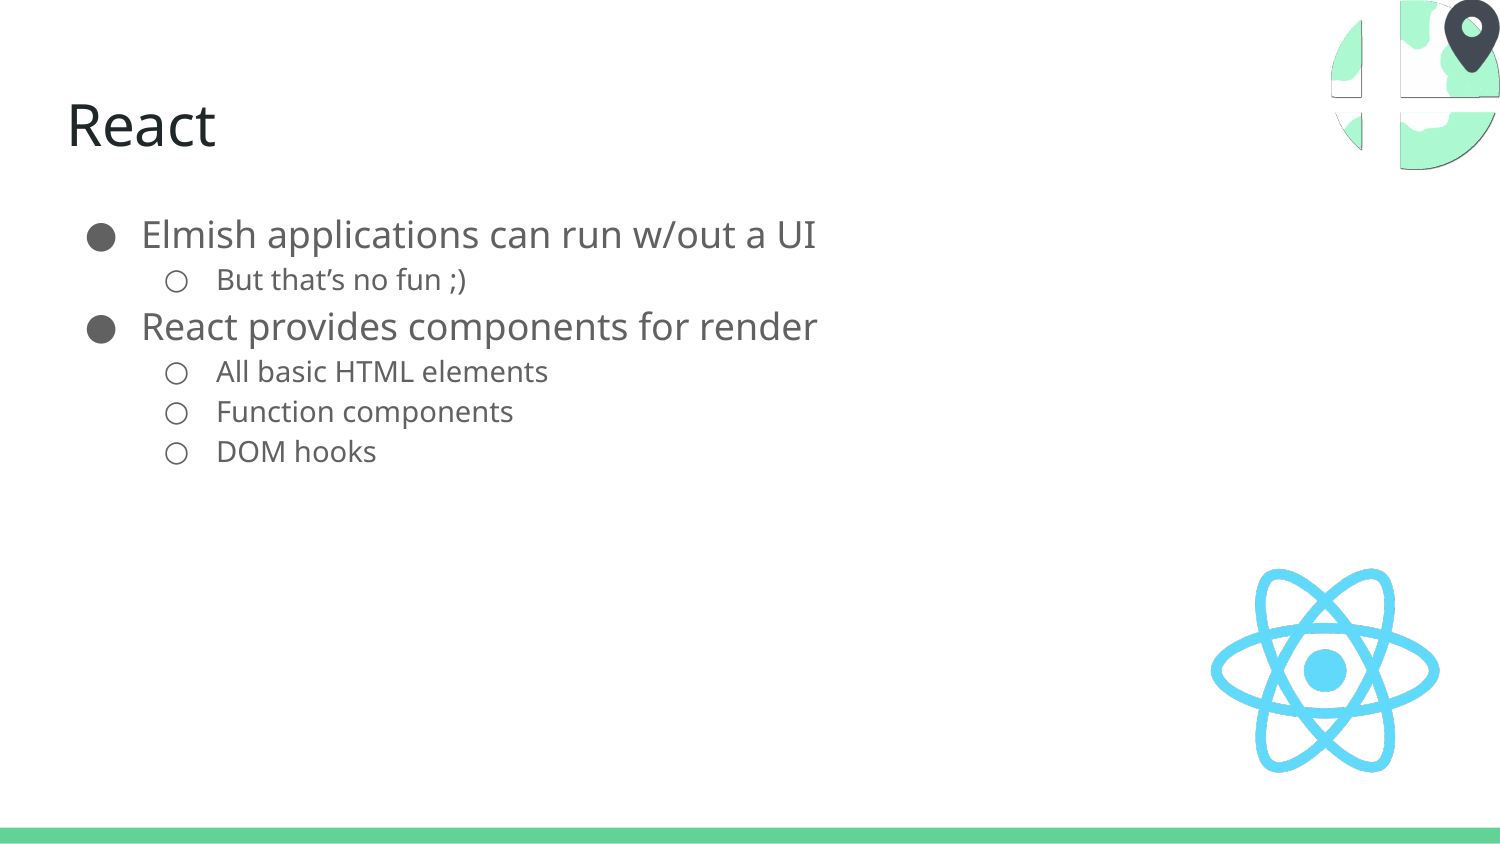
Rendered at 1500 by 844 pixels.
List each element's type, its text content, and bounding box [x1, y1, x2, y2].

picture [1329, 0, 1500, 171]
list Elmish applications can run w/out a UI But that’s no fun ;) React provides components for render All basic HTML elements Function components DOM hooks [51, 189, 1449, 750]
picture [1128, 532, 1500, 810]
title React [51, 72, 1324, 167]
